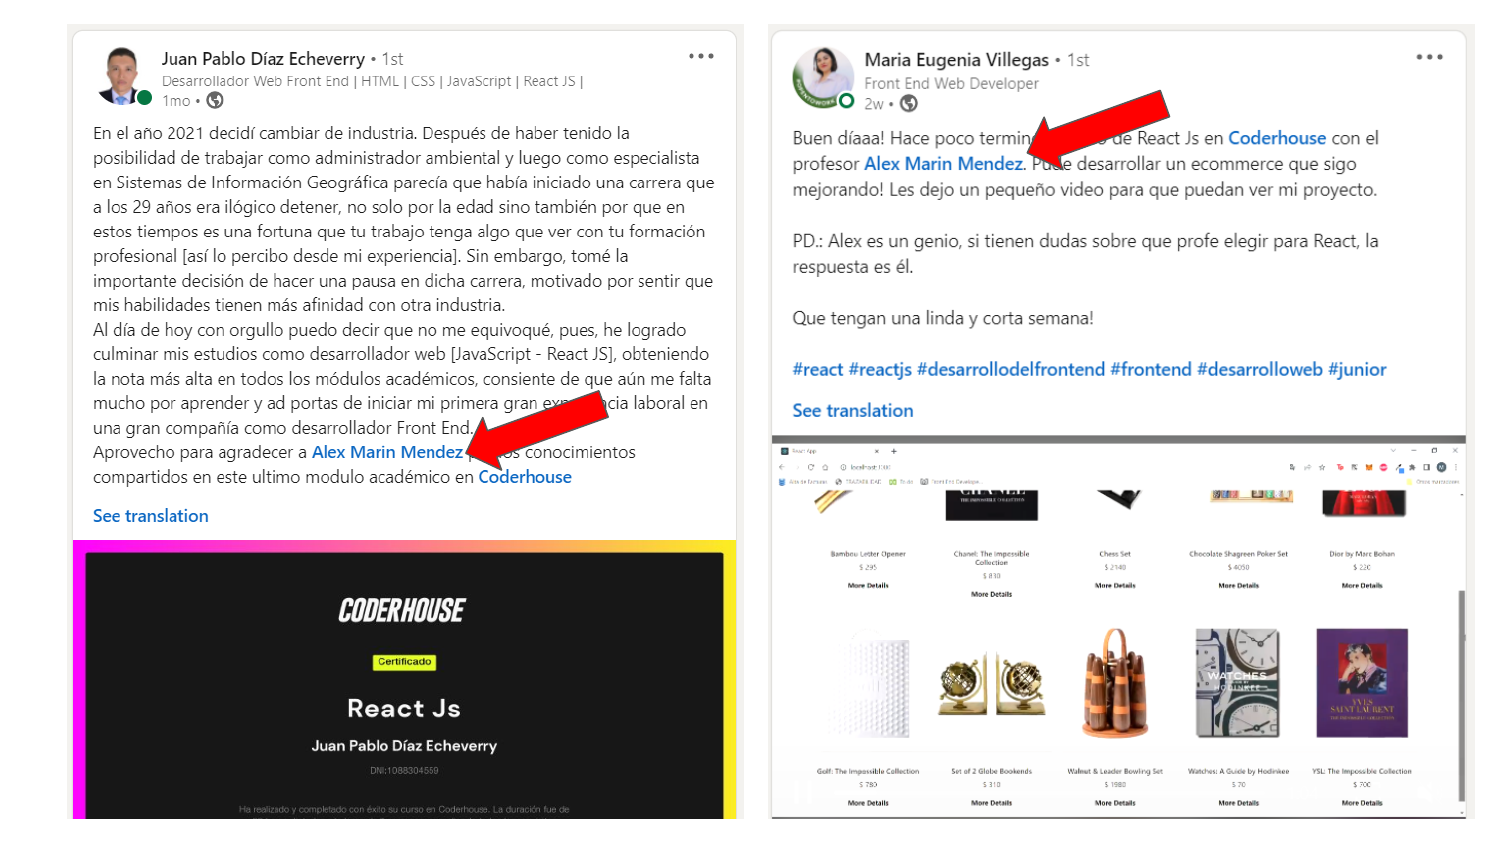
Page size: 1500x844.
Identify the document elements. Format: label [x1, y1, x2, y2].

picture [66, 24, 744, 819]
picture [768, 24, 1476, 819]
